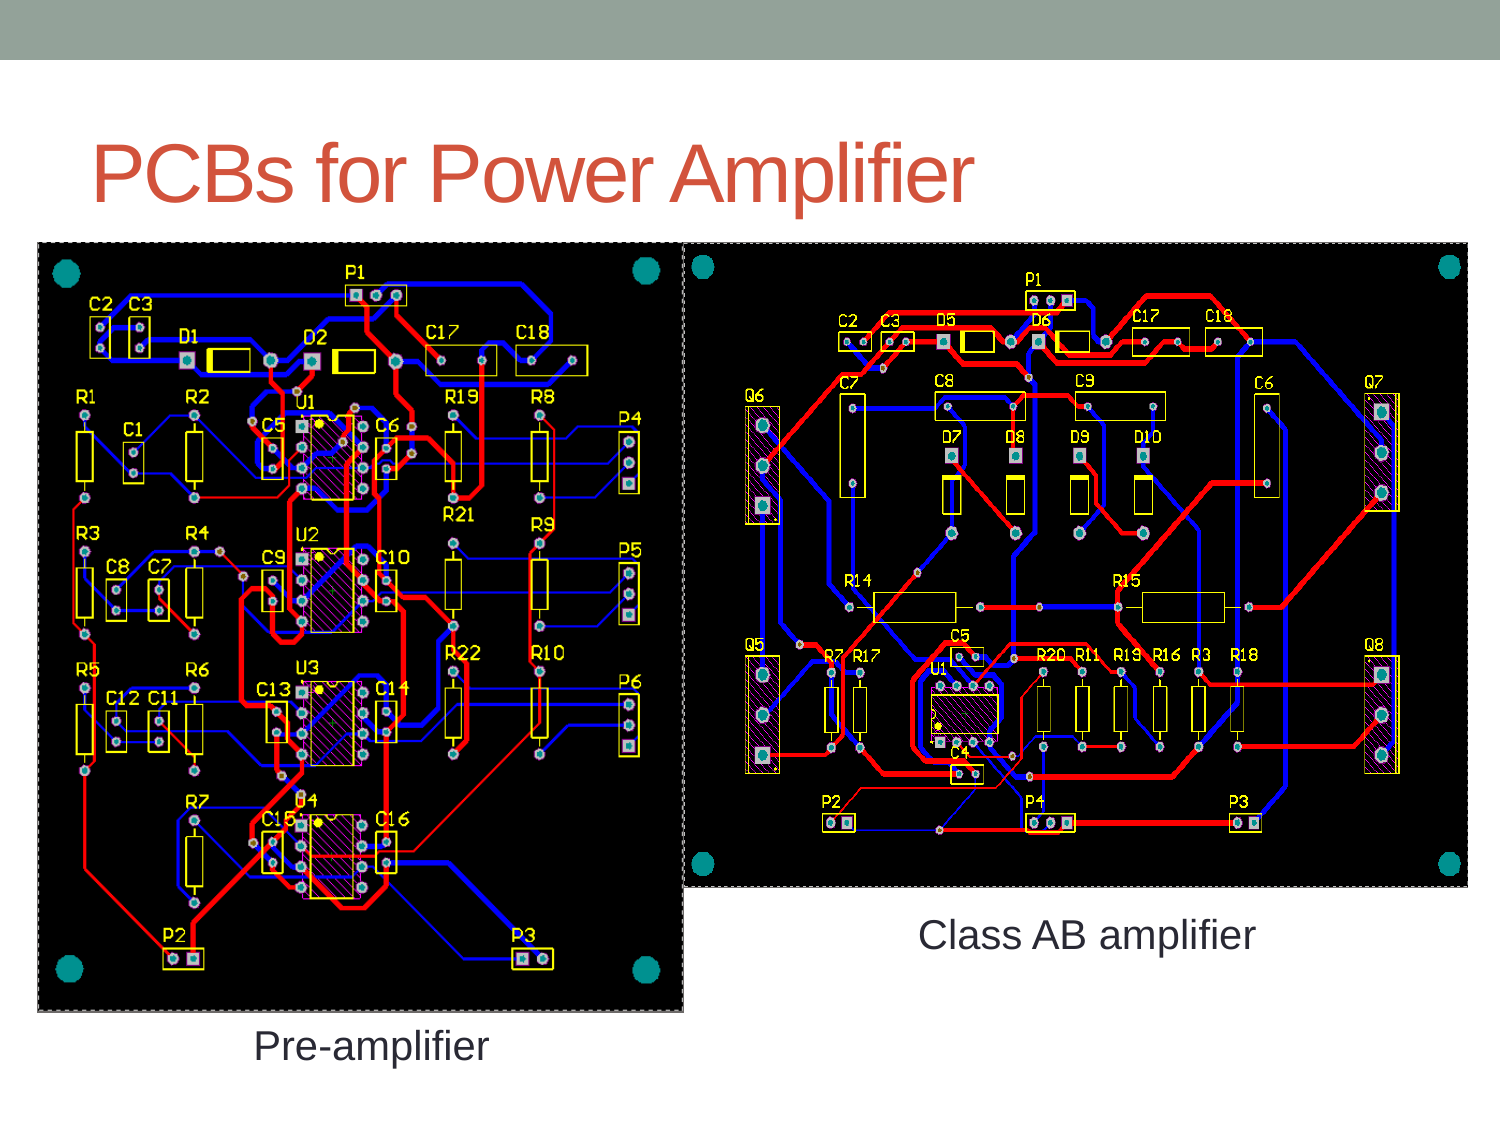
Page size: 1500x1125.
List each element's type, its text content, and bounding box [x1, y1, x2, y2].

text_box Class AB amplifier [903, 900, 1272, 965]
title PCBs for Power Amplifier [75, 87, 1425, 239]
text_box Pre-amplifier [238, 1022, 506, 1077]
picture [37, 242, 1468, 1013]
